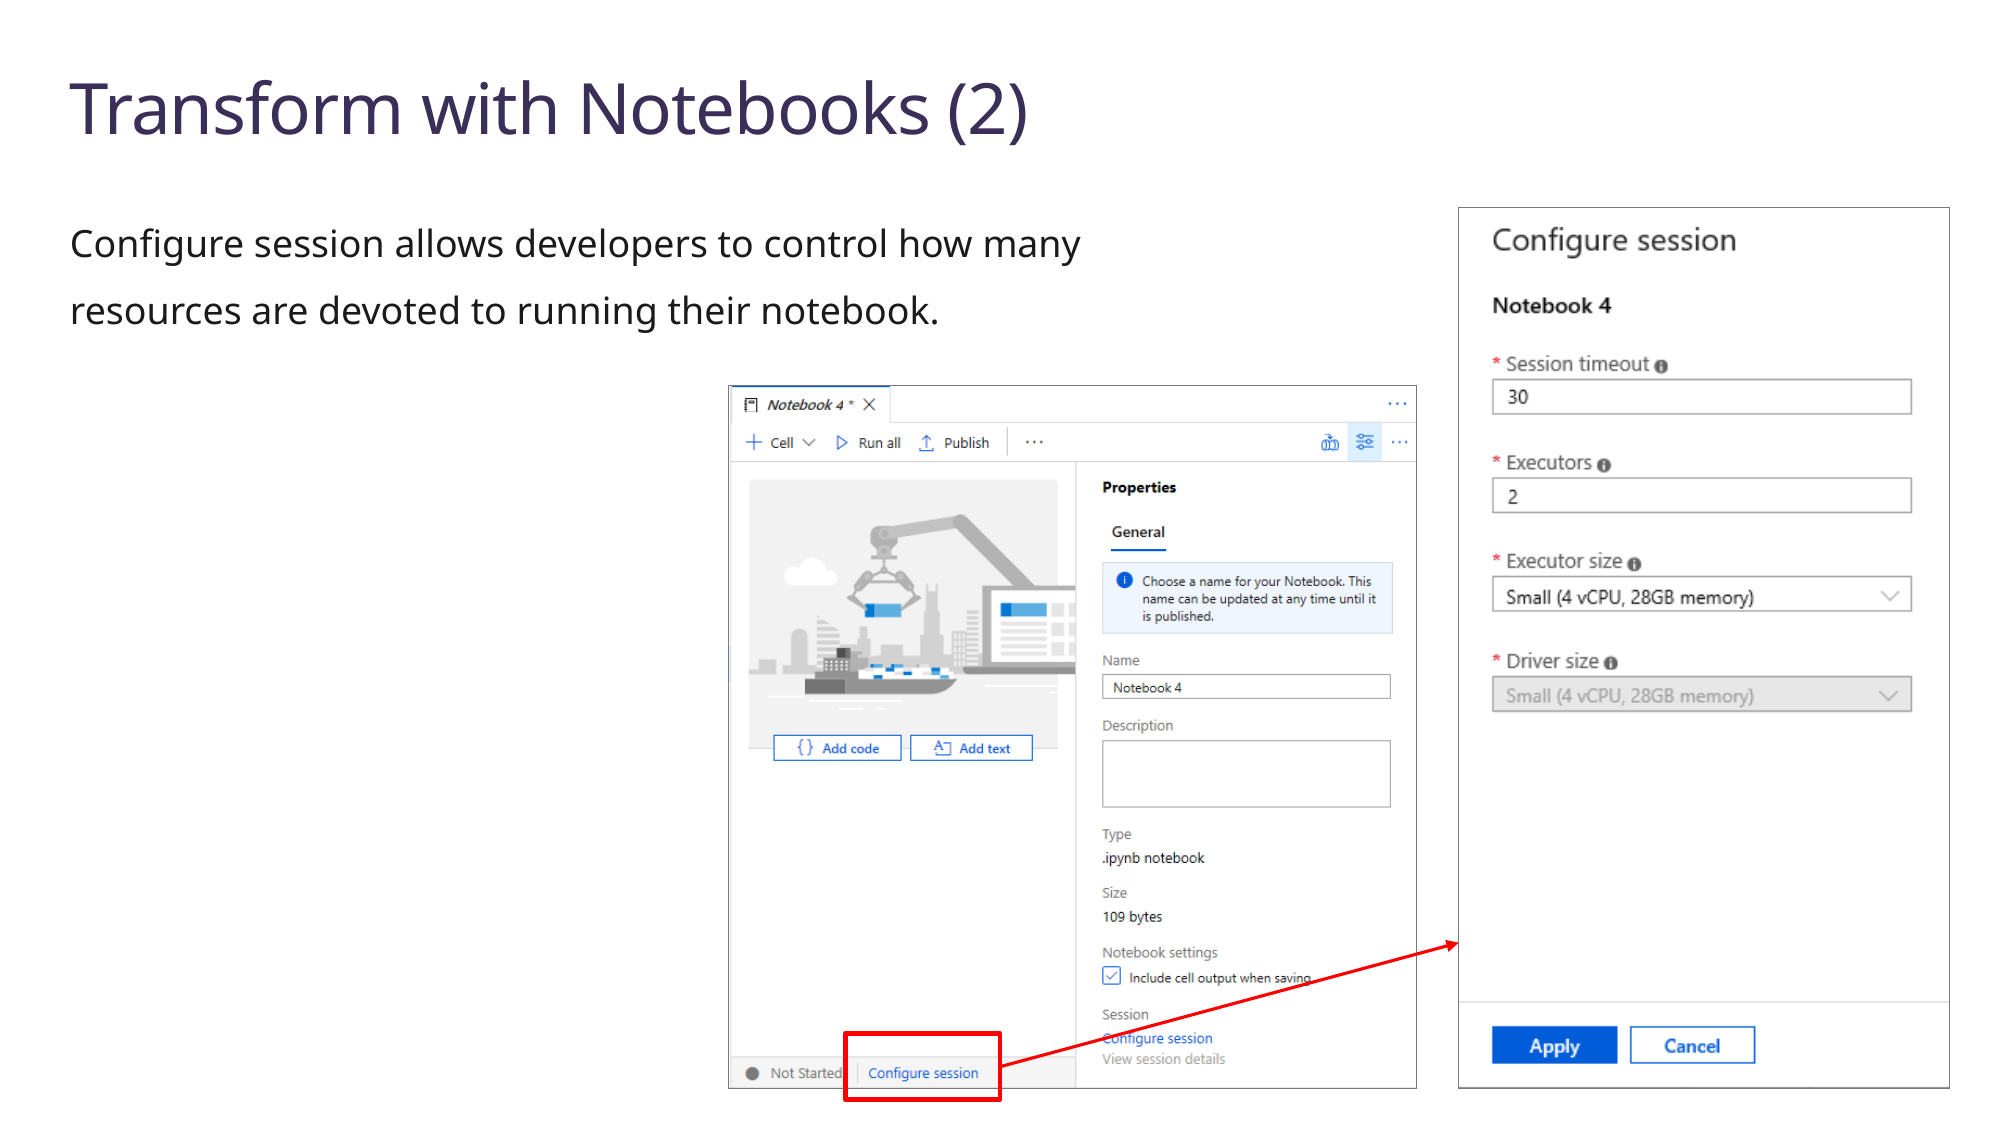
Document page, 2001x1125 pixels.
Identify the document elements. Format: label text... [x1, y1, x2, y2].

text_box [999, 942, 1458, 1067]
picture [727, 385, 1417, 1089]
list Configure session allows developers to control how many resources are devoted to running their notebook. [70, 197, 1210, 532]
picture [1458, 206, 1950, 1089]
text_box [845, 1089, 1001, 1101]
title Transform with Notebooks (2) [69, 36, 1380, 161]
